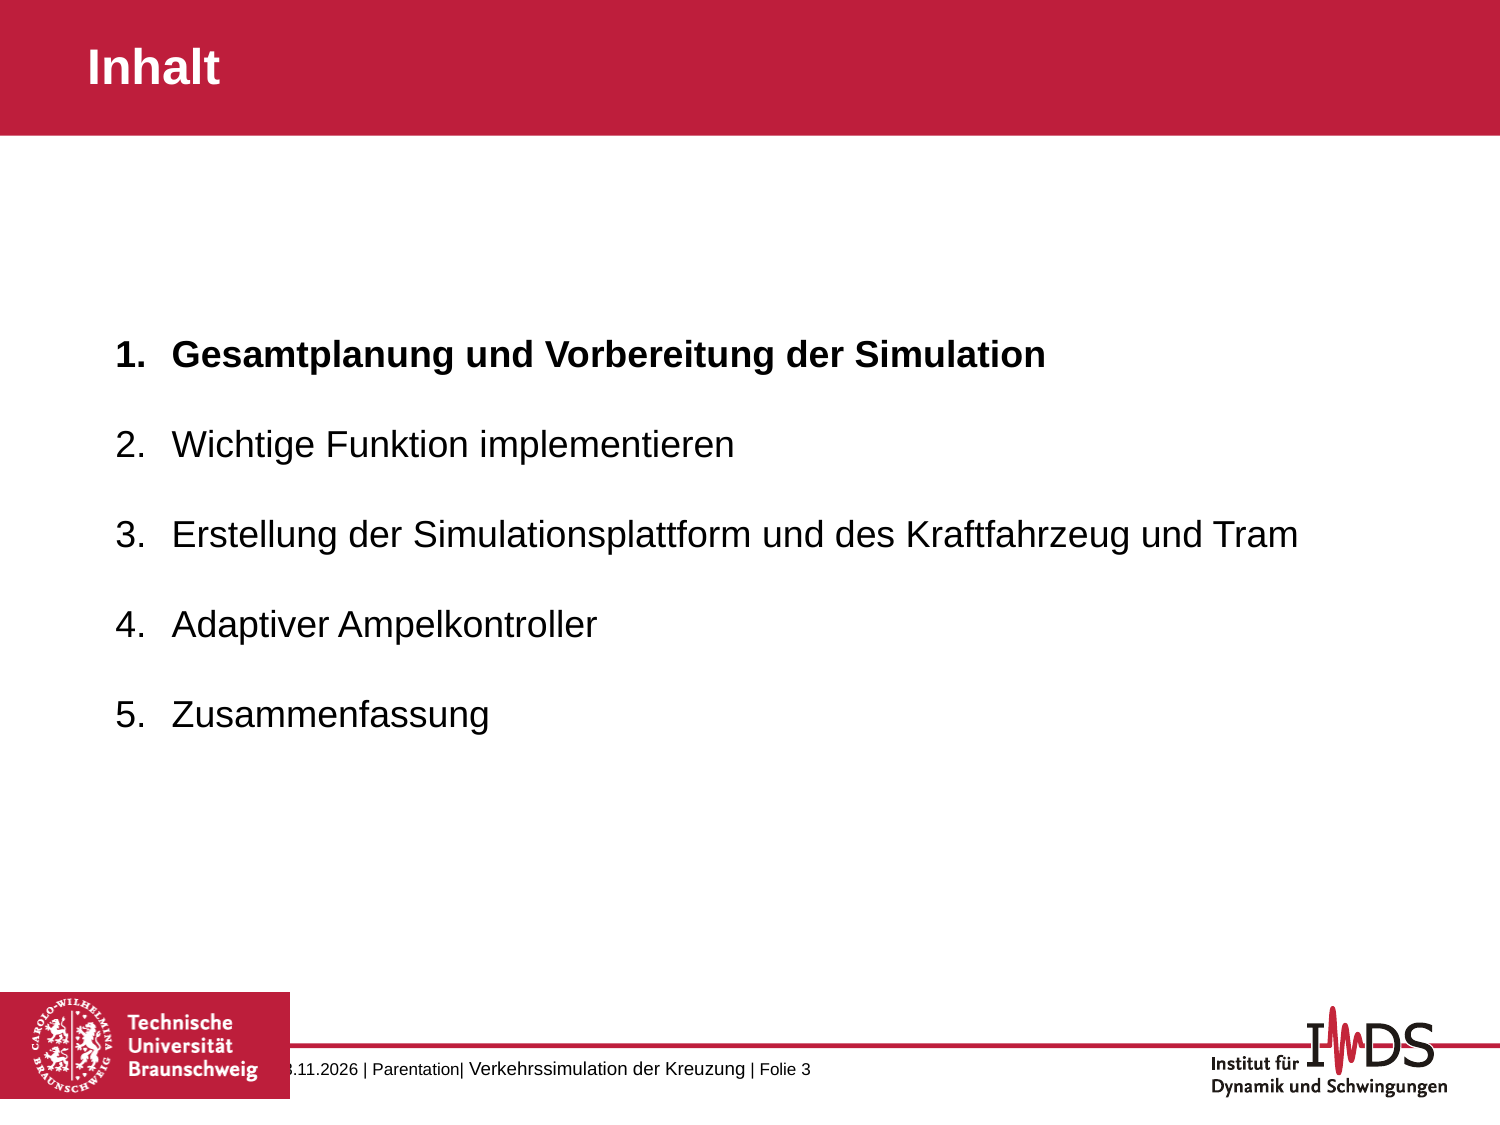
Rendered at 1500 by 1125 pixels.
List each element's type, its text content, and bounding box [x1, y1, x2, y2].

text_box Gesamtplanung und Vorbereitung der Simulation Wichtige Funktion implementieren Erstellung der Simulationsplattform und des Kraftfahrzeug und Tram Adaptiver Ampelkontroller Zusammenfassung [54, 277, 1477, 743]
picture [0, 992, 290, 1099]
list Inhalt [58, 0, 1442, 137]
